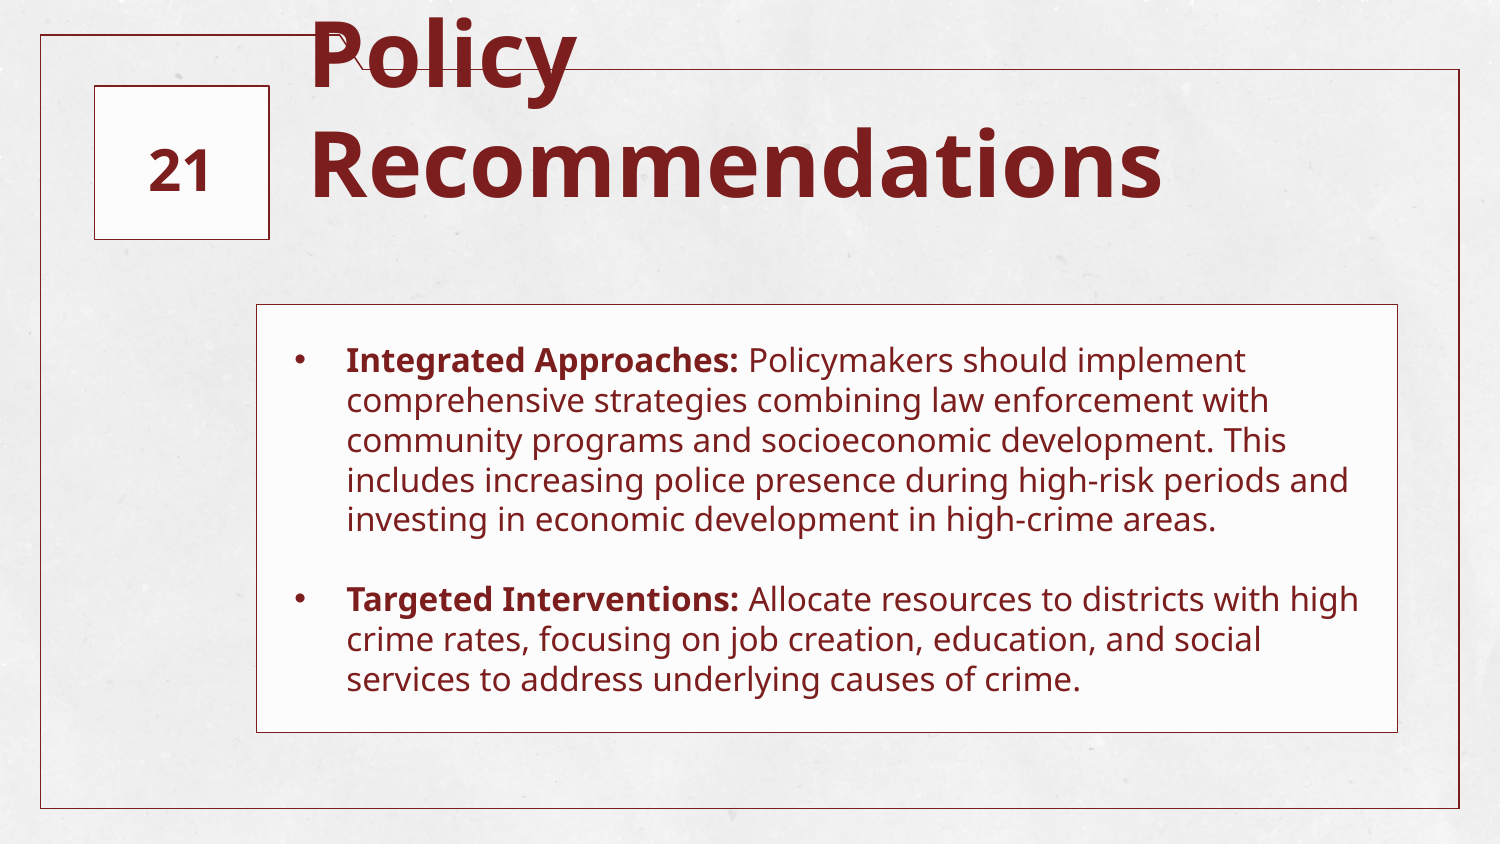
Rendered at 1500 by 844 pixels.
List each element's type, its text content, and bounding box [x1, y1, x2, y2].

title 21 [94, 85, 270, 240]
text_box Integrated Approaches: Policymakers should implement comprehensive strategies combining law enforcement with community programs and socioeconomic development. This includes increasing police presence during high-risk periods and investing in economic development in high-crime areas. Targeted Interventions: Allocate resources to districts with high crime rates, focusing on job creation, education, and social services to address underlying causes of crime. [256, 304, 1398, 733]
title Policy Recommendations [292, 138, 1398, 231]
